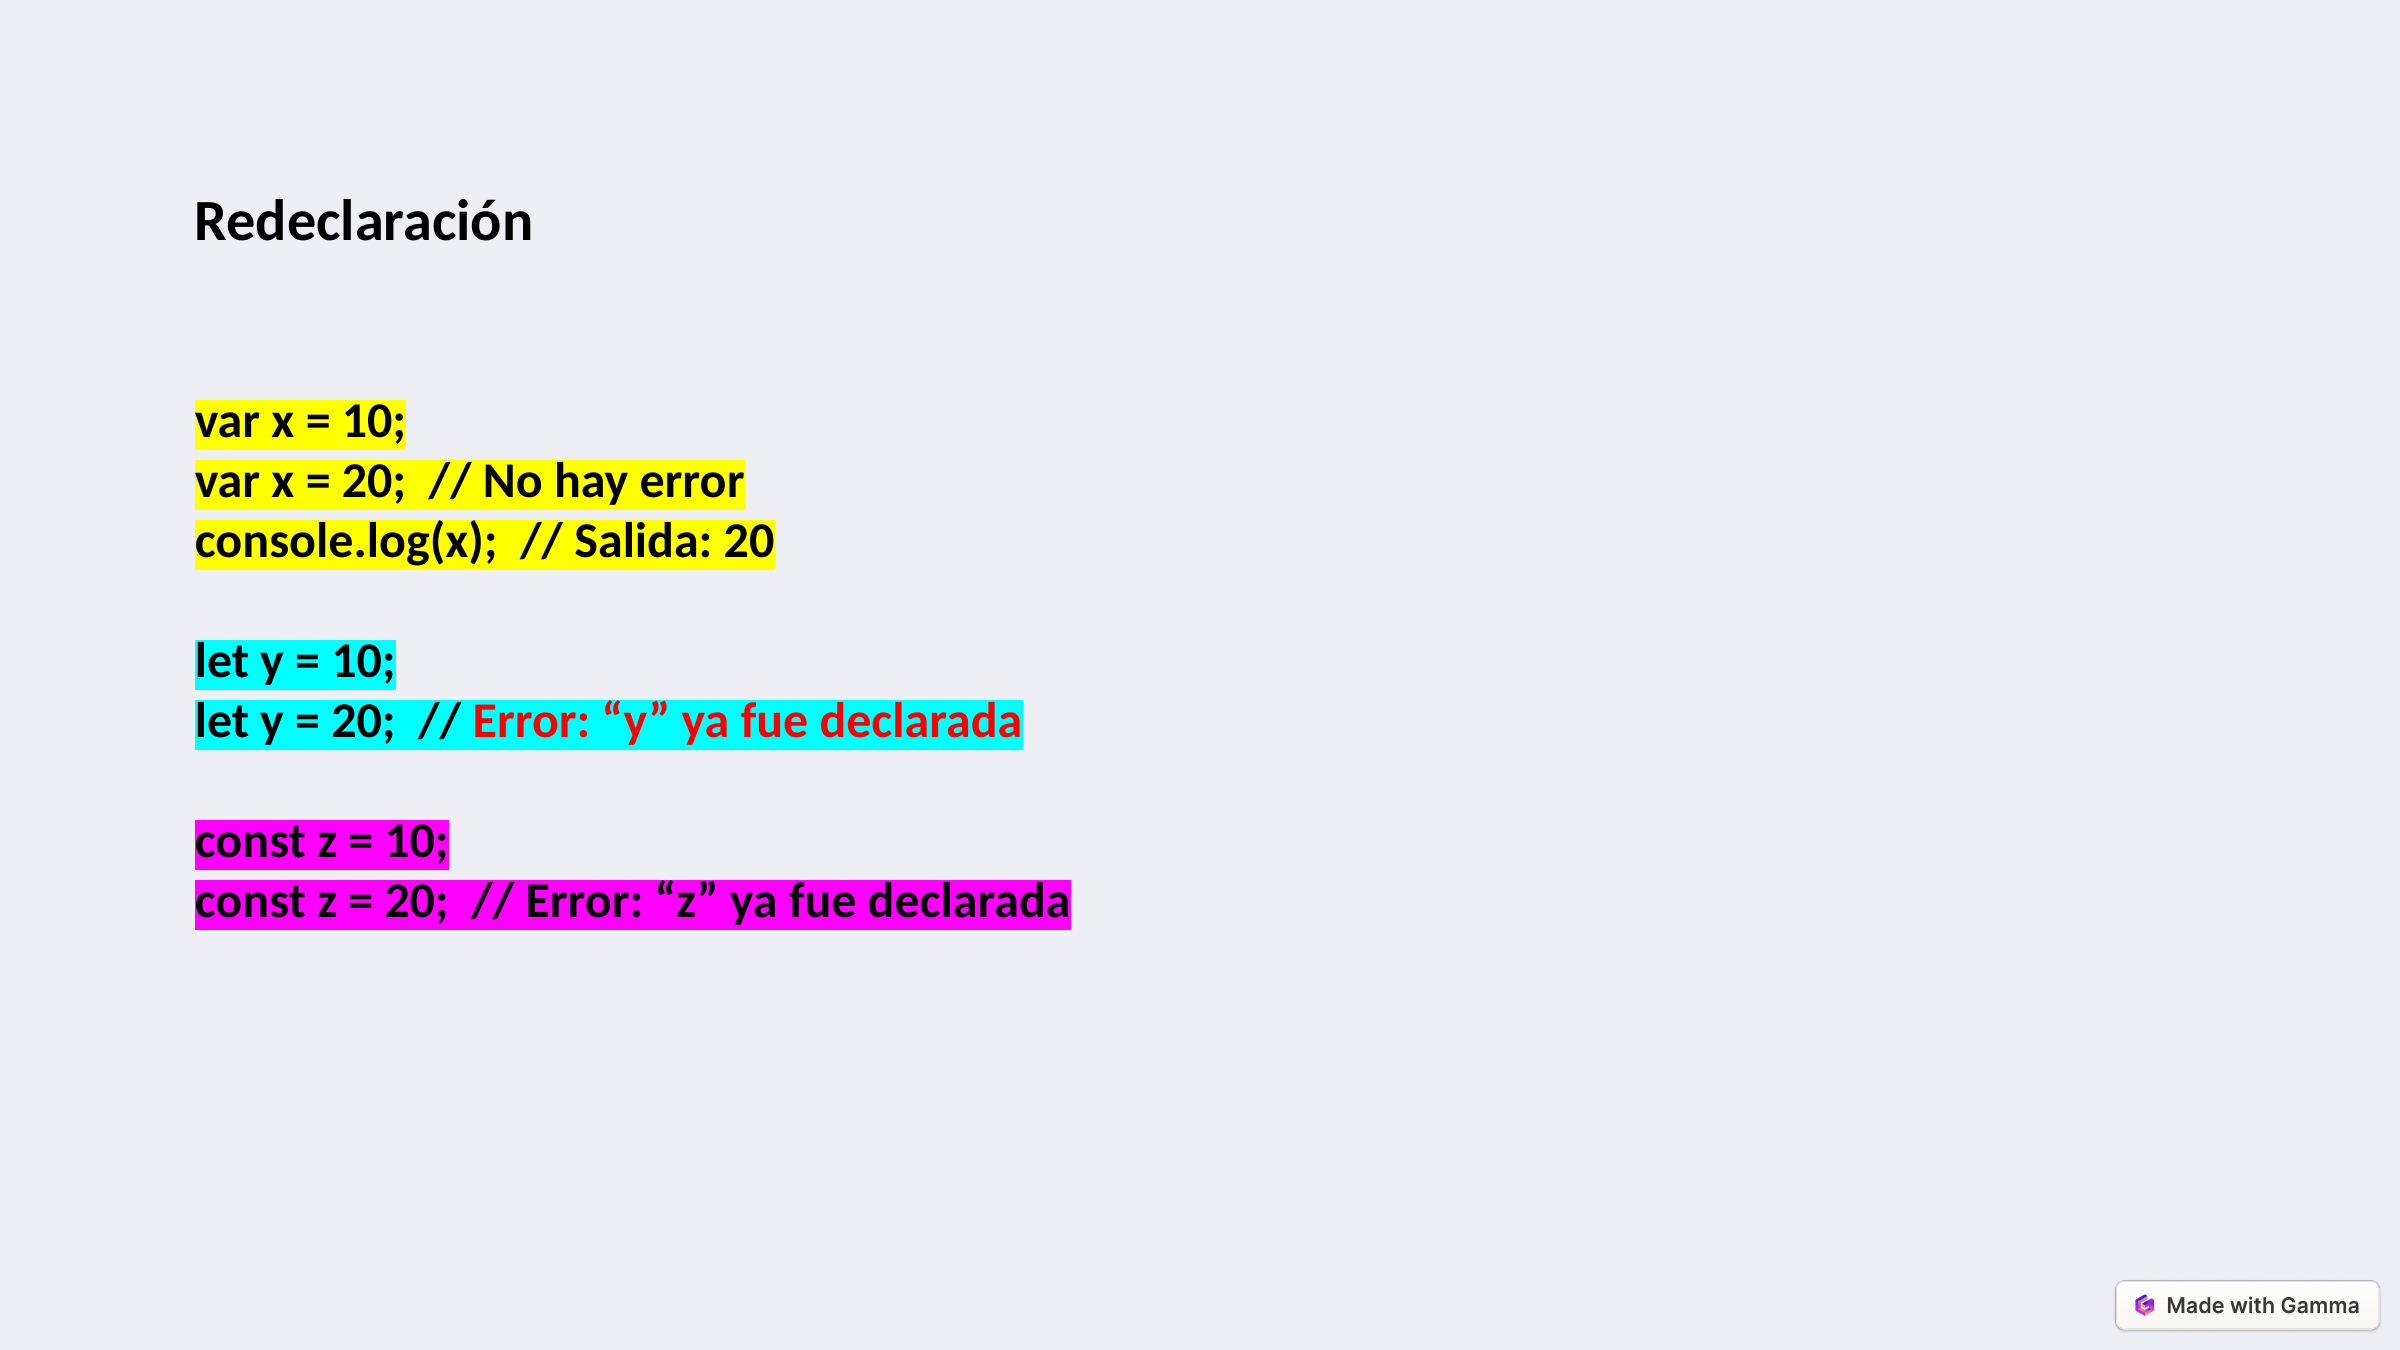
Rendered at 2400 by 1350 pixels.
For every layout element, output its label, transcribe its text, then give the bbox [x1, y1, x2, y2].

text_box var x = 10; var x = 20; // No hay error console.log(x); // Salida: 20 let y = 10; let y = 20; // Error: “y” ya fue declarada const z = 10; const z = 20; // Error: “z” ya fue declarada [179, 380, 1763, 935]
text_box Redeclaración [180, 174, 1280, 260]
picture [2106, 1271, 2389, 1339]
